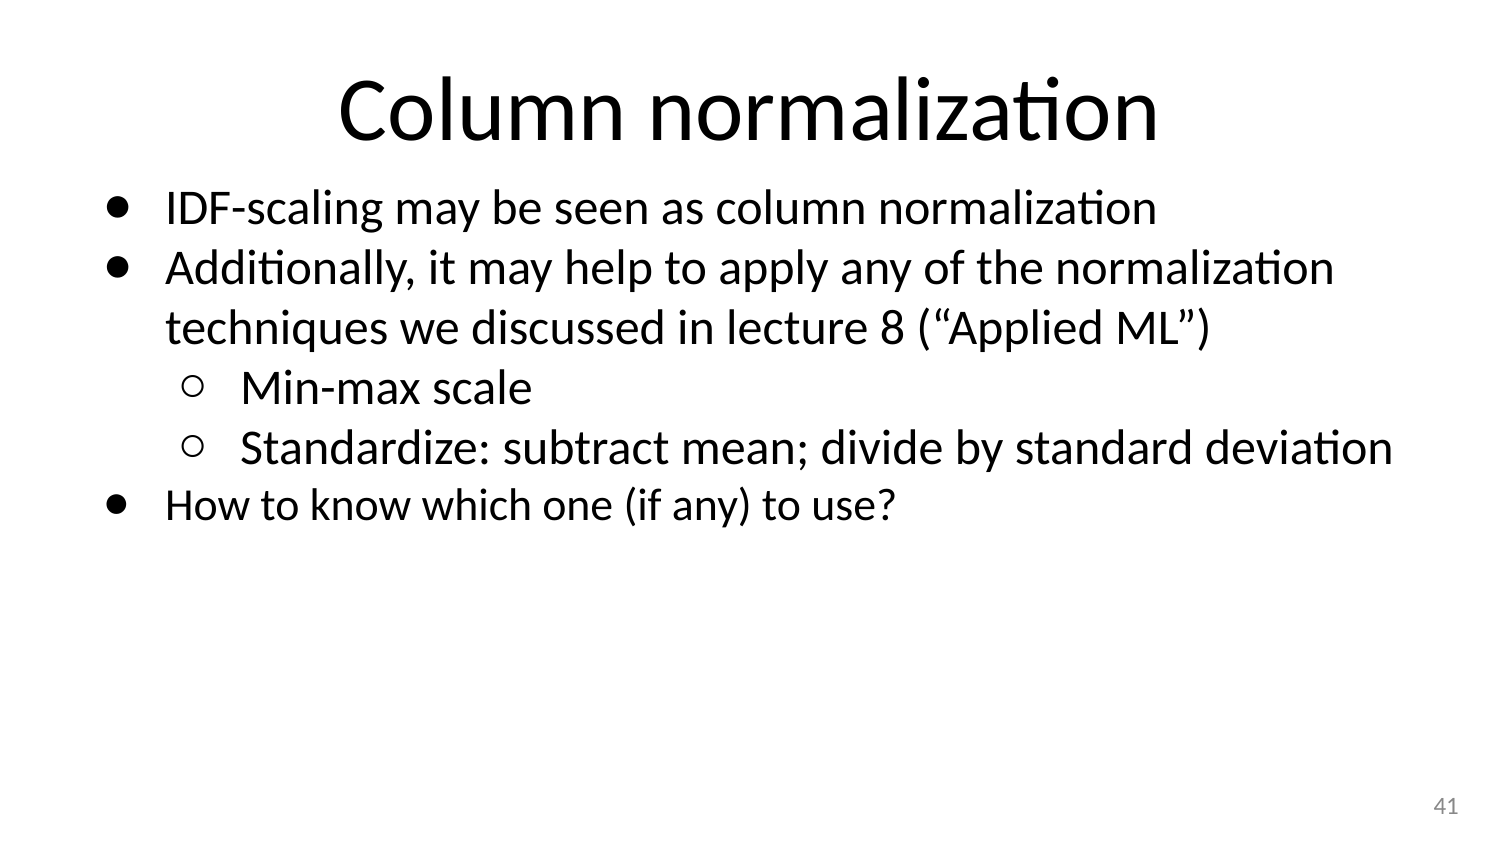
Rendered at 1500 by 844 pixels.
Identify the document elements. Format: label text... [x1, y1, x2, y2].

slide_number ‹#› [1123, 782, 1474, 827]
title Column normalization [75, 33, 1425, 175]
list IDF-scaling may be seen as column normalization Additionally, it may help to apply any of the normalization techniques we discussed in lecture 8 (“Applied ML”) Min-max scale Standardize: subtract mean; divide by standard deviation How to know which one (if any) to use? [75, 159, 1452, 757]
